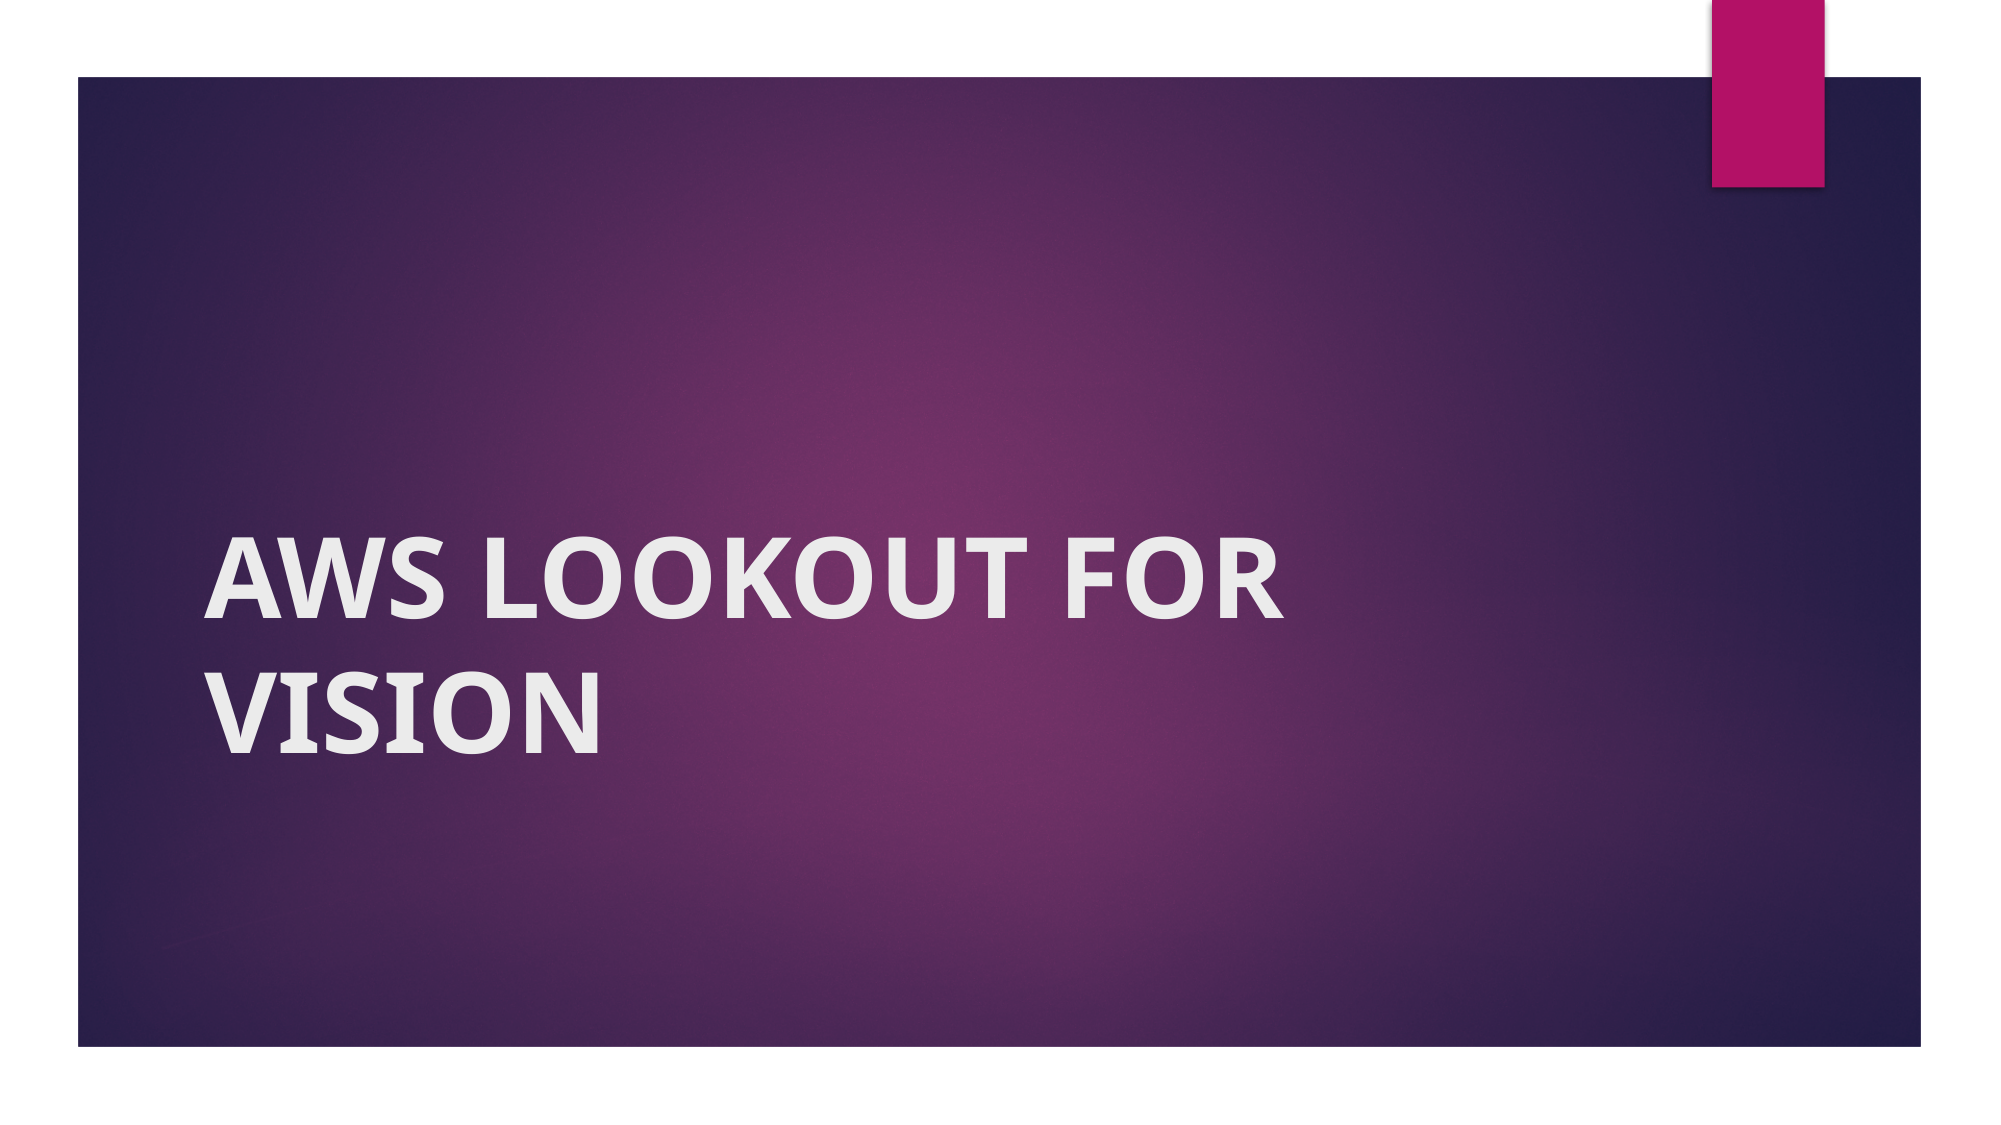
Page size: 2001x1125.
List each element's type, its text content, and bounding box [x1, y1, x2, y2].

title AWS LOOKOUT FOR VISION [189, 344, 1638, 784]
